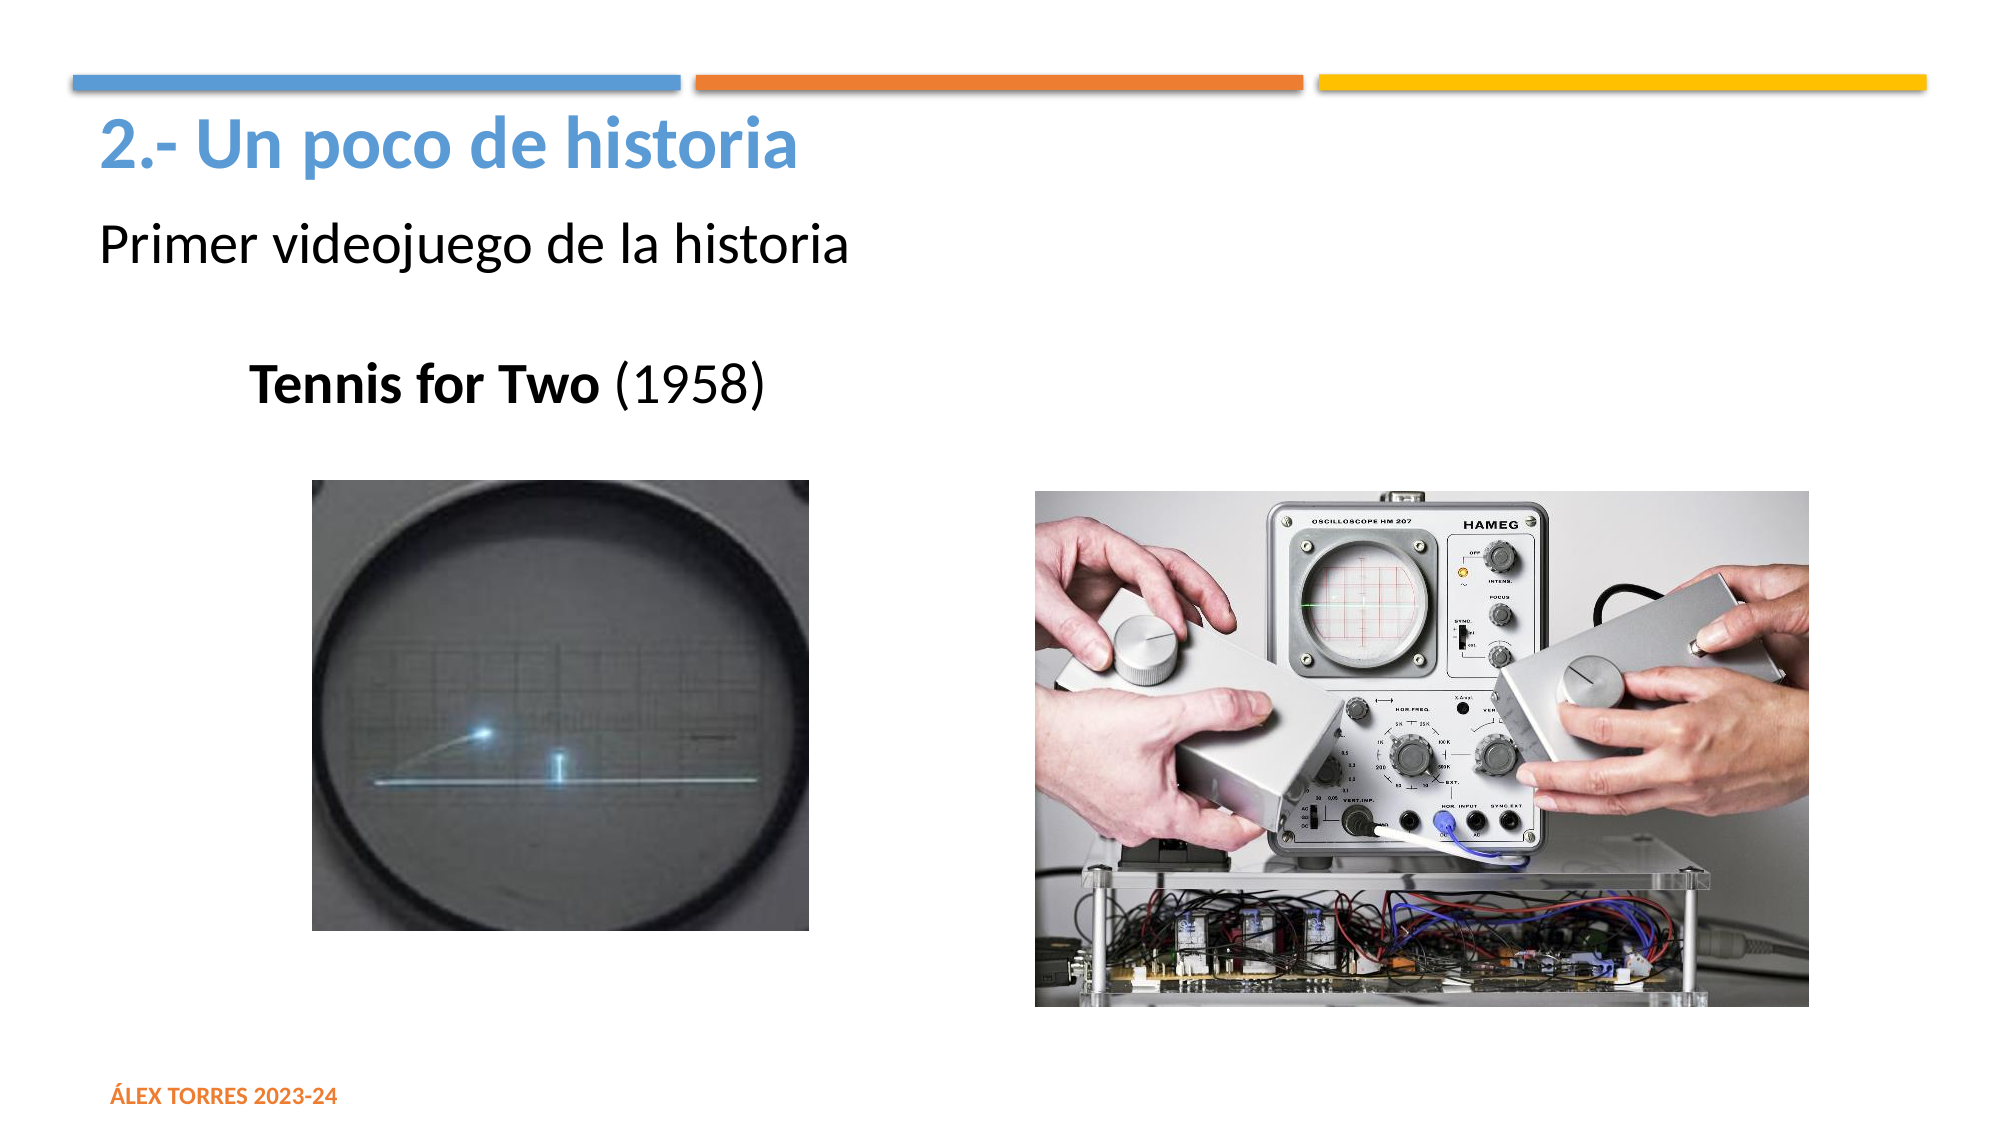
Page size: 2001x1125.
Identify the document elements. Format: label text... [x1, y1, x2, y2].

text_box 2.- Un poco de historia [85, 78, 1915, 188]
picture [311, 479, 809, 932]
picture [1034, 491, 1809, 1008]
text_box Primer videojuego de la historia Tennis for Two (1958) [85, 190, 1915, 1074]
